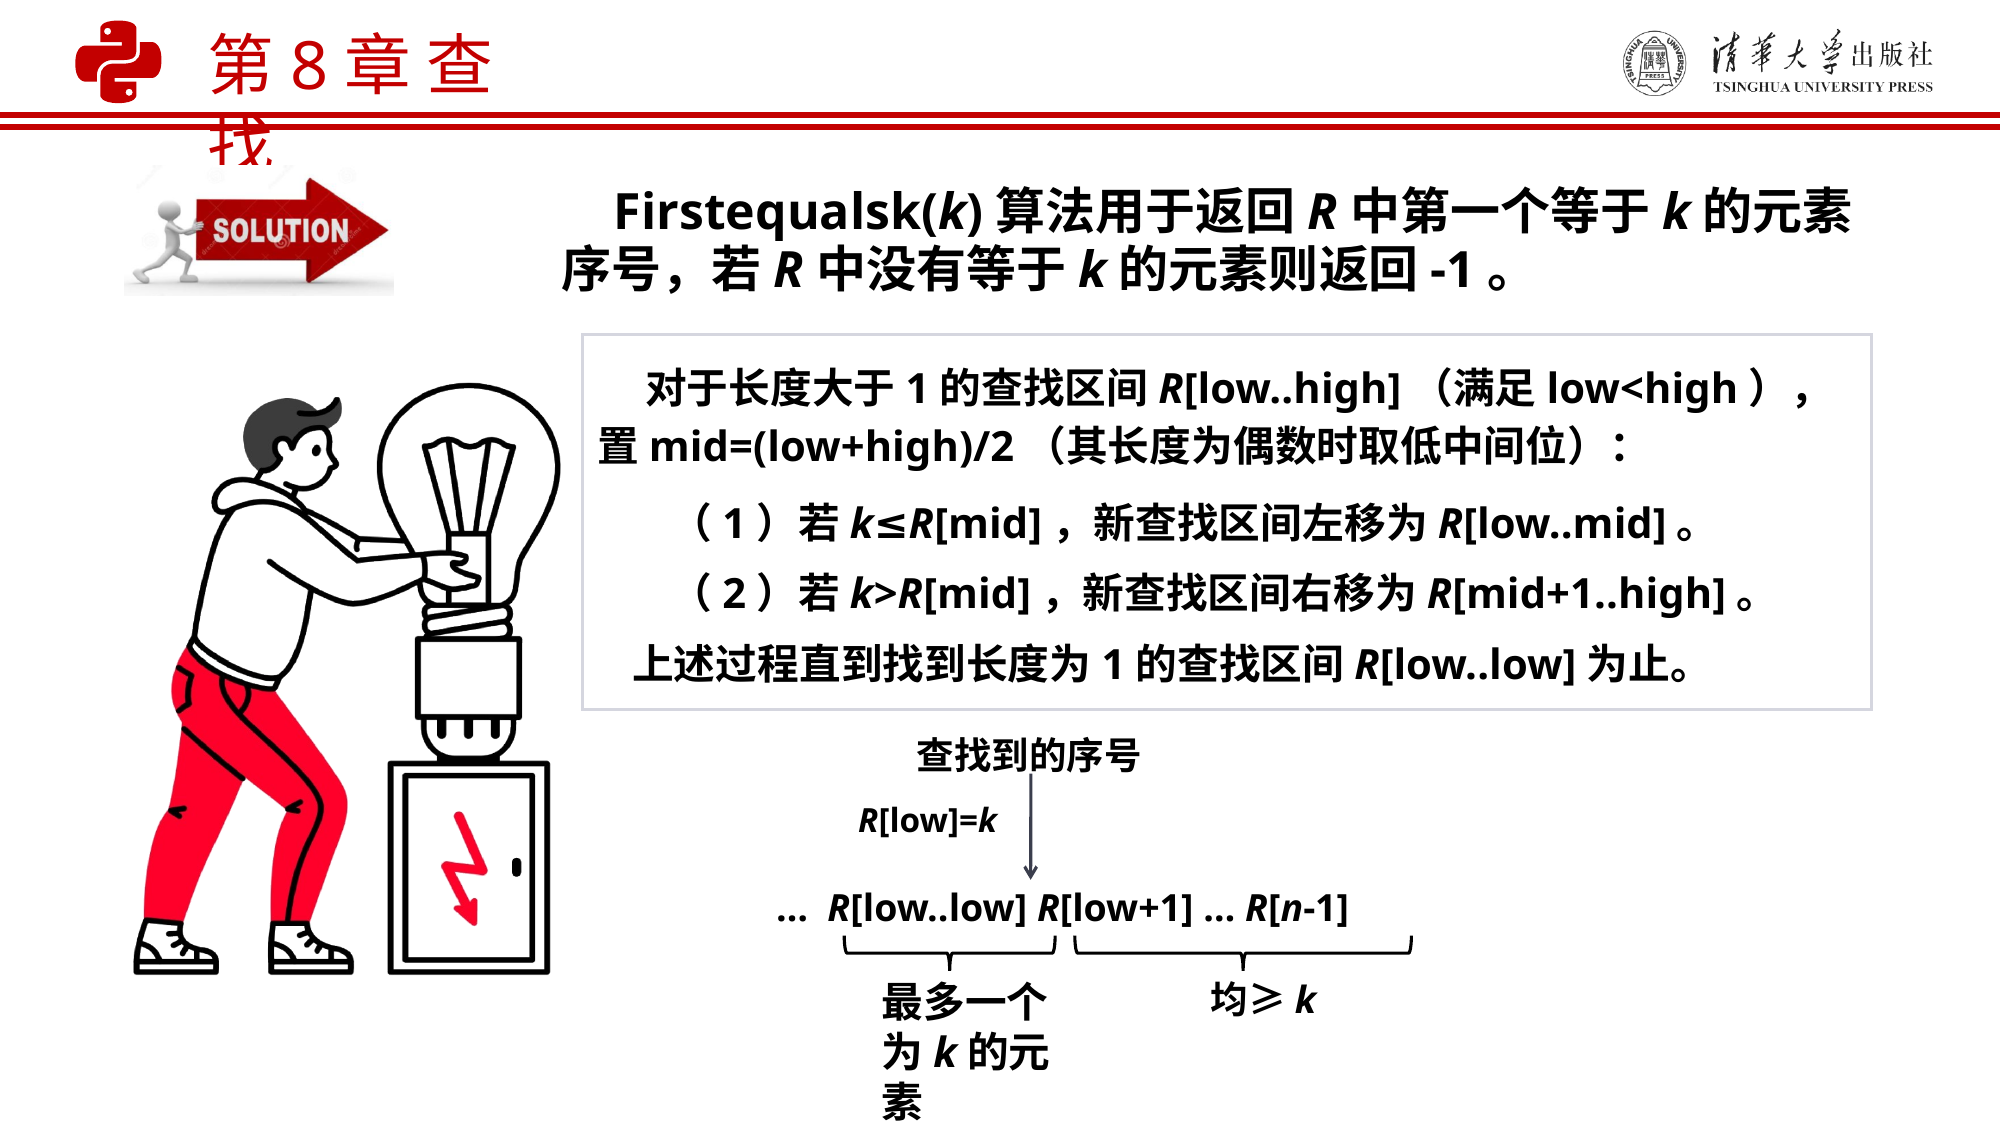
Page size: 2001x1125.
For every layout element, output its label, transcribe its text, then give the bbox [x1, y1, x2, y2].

picture [124, 165, 394, 296]
text_box 第8章 查找 [193, 15, 569, 190]
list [0, 302, 711, 1017]
text_box Firstequalsk(k)算法用于返回R中第一个等于k的元素序号，若R中没有等于k的元素则返回-1。 [547, 173, 1872, 305]
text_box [582, 334, 1872, 710]
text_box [761, 876, 1570, 1085]
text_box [843, 724, 1160, 880]
